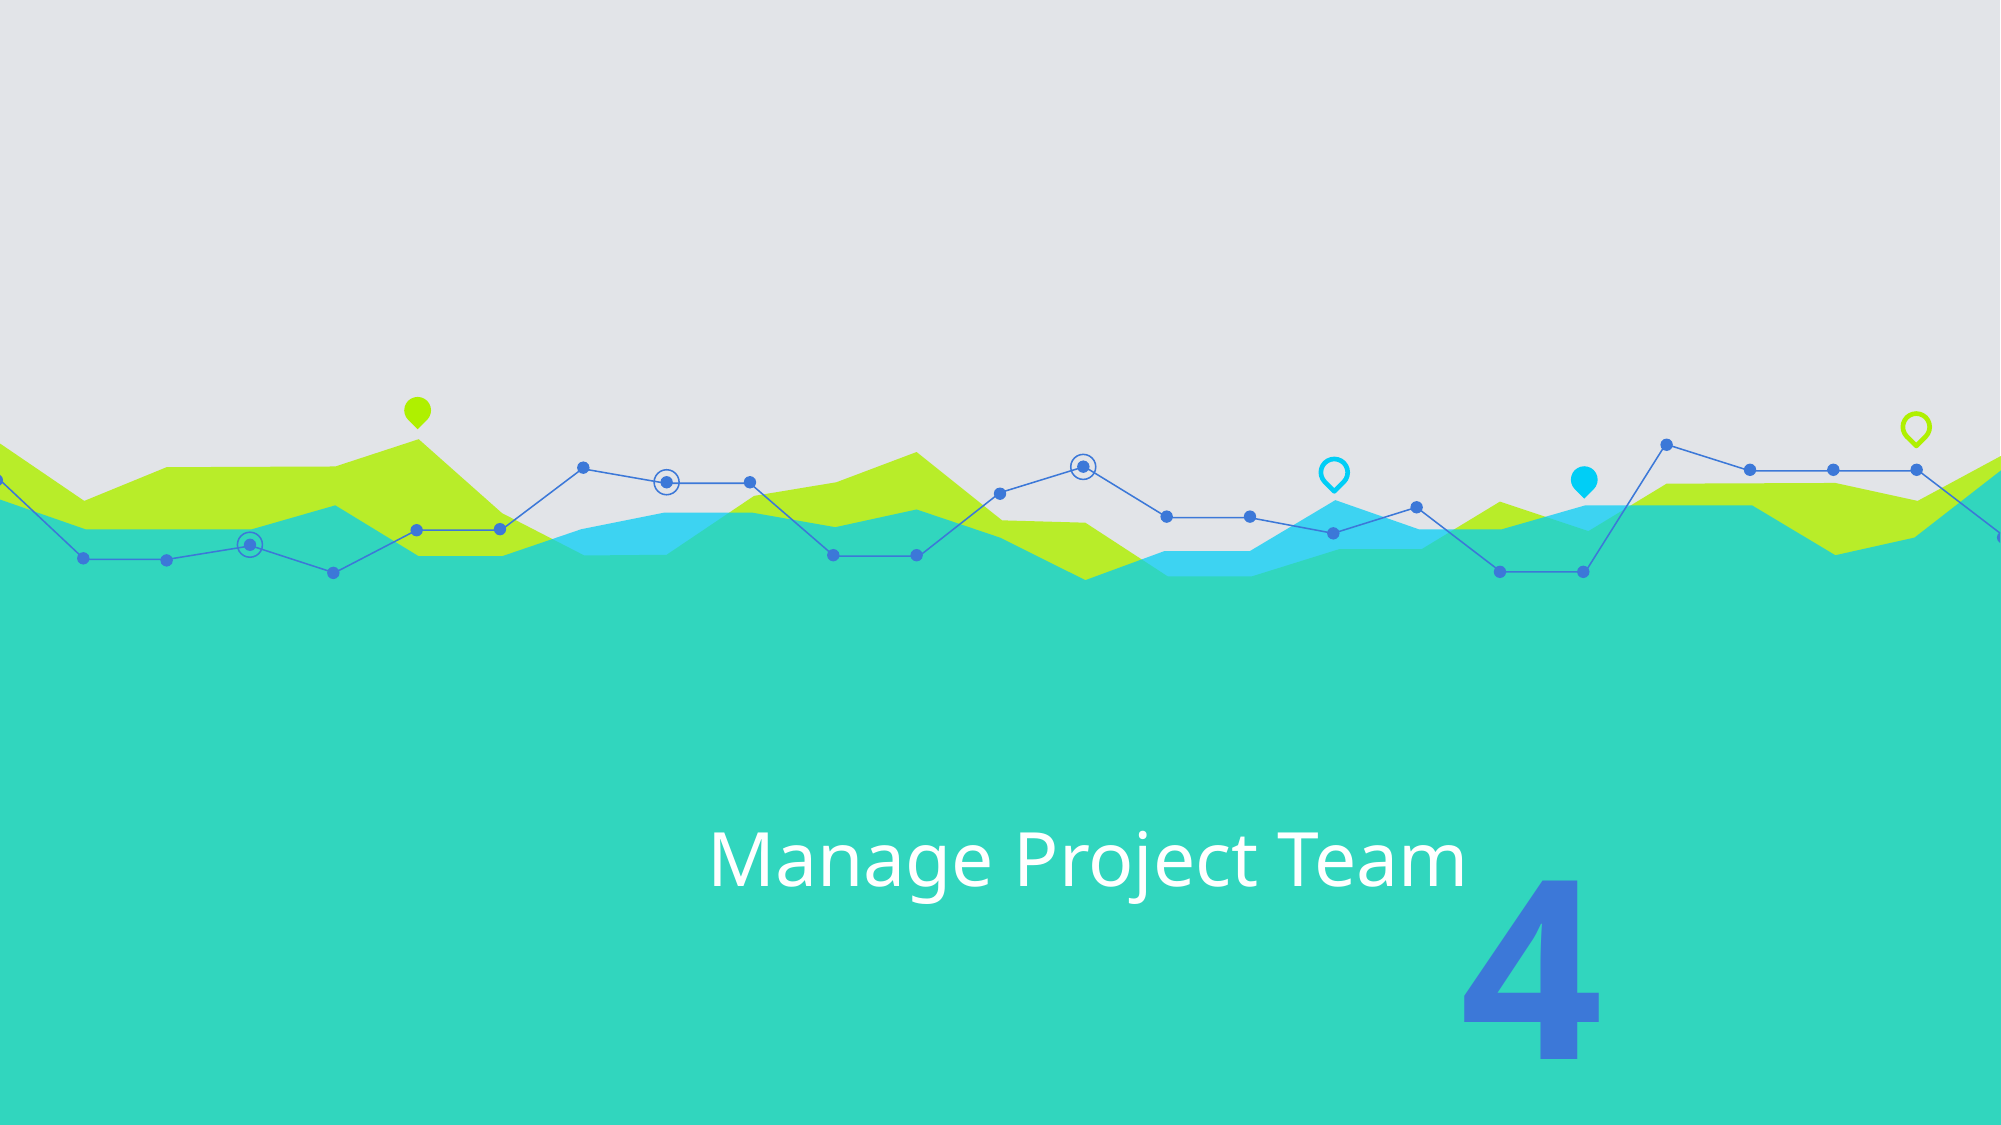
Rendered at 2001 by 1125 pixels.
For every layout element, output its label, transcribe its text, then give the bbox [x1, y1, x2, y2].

text_box 4 [1387, 861, 1677, 1125]
title Manage Project Team [628, 662, 1485, 917]
